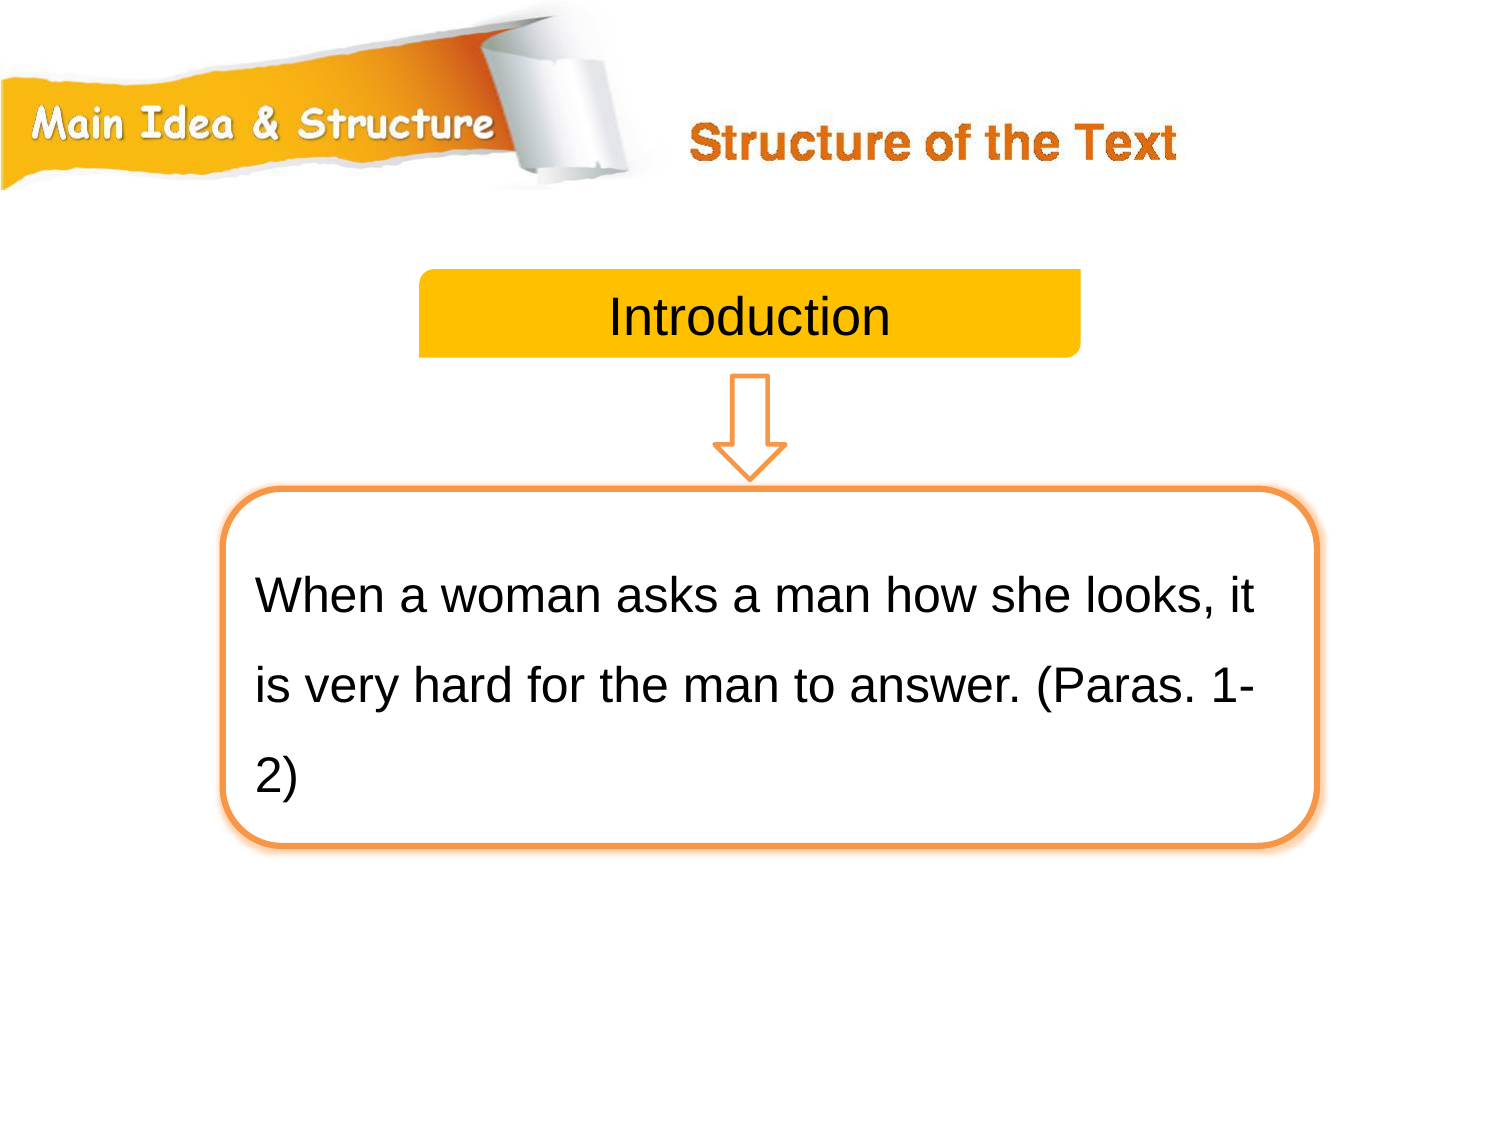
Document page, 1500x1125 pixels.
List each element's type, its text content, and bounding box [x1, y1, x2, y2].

text_box [712, 373, 788, 482]
picture [0, 0, 1246, 192]
text_box Introduction [419, 269, 1081, 358]
text_box When a woman asks a man how she looks, it is very hard for the man to answer. (Paras. 1-2) [220, 486, 1320, 849]
